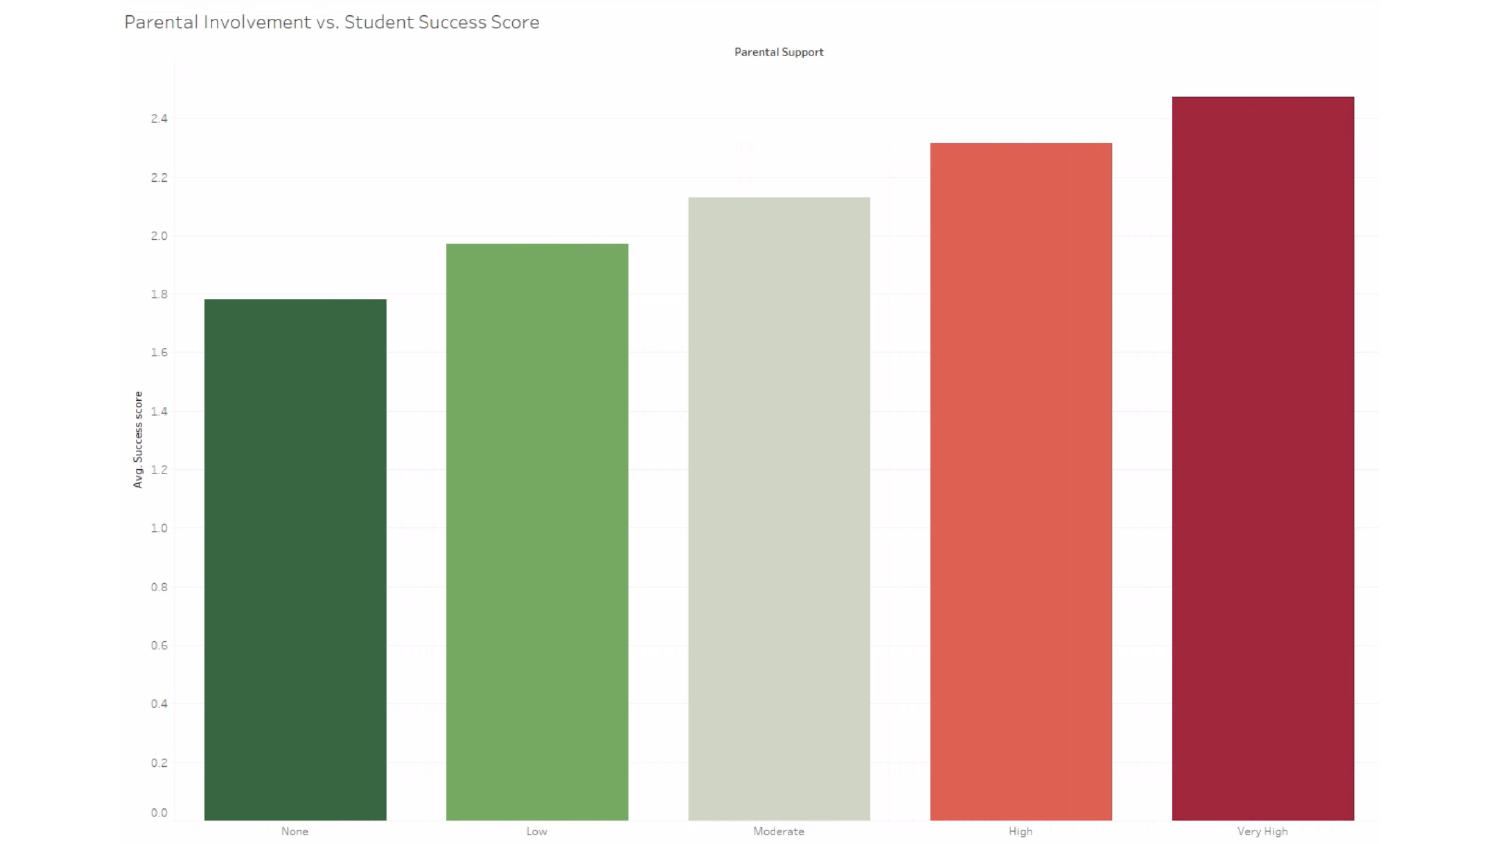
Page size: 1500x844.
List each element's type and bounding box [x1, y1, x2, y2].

picture [121, 0, 1379, 844]
